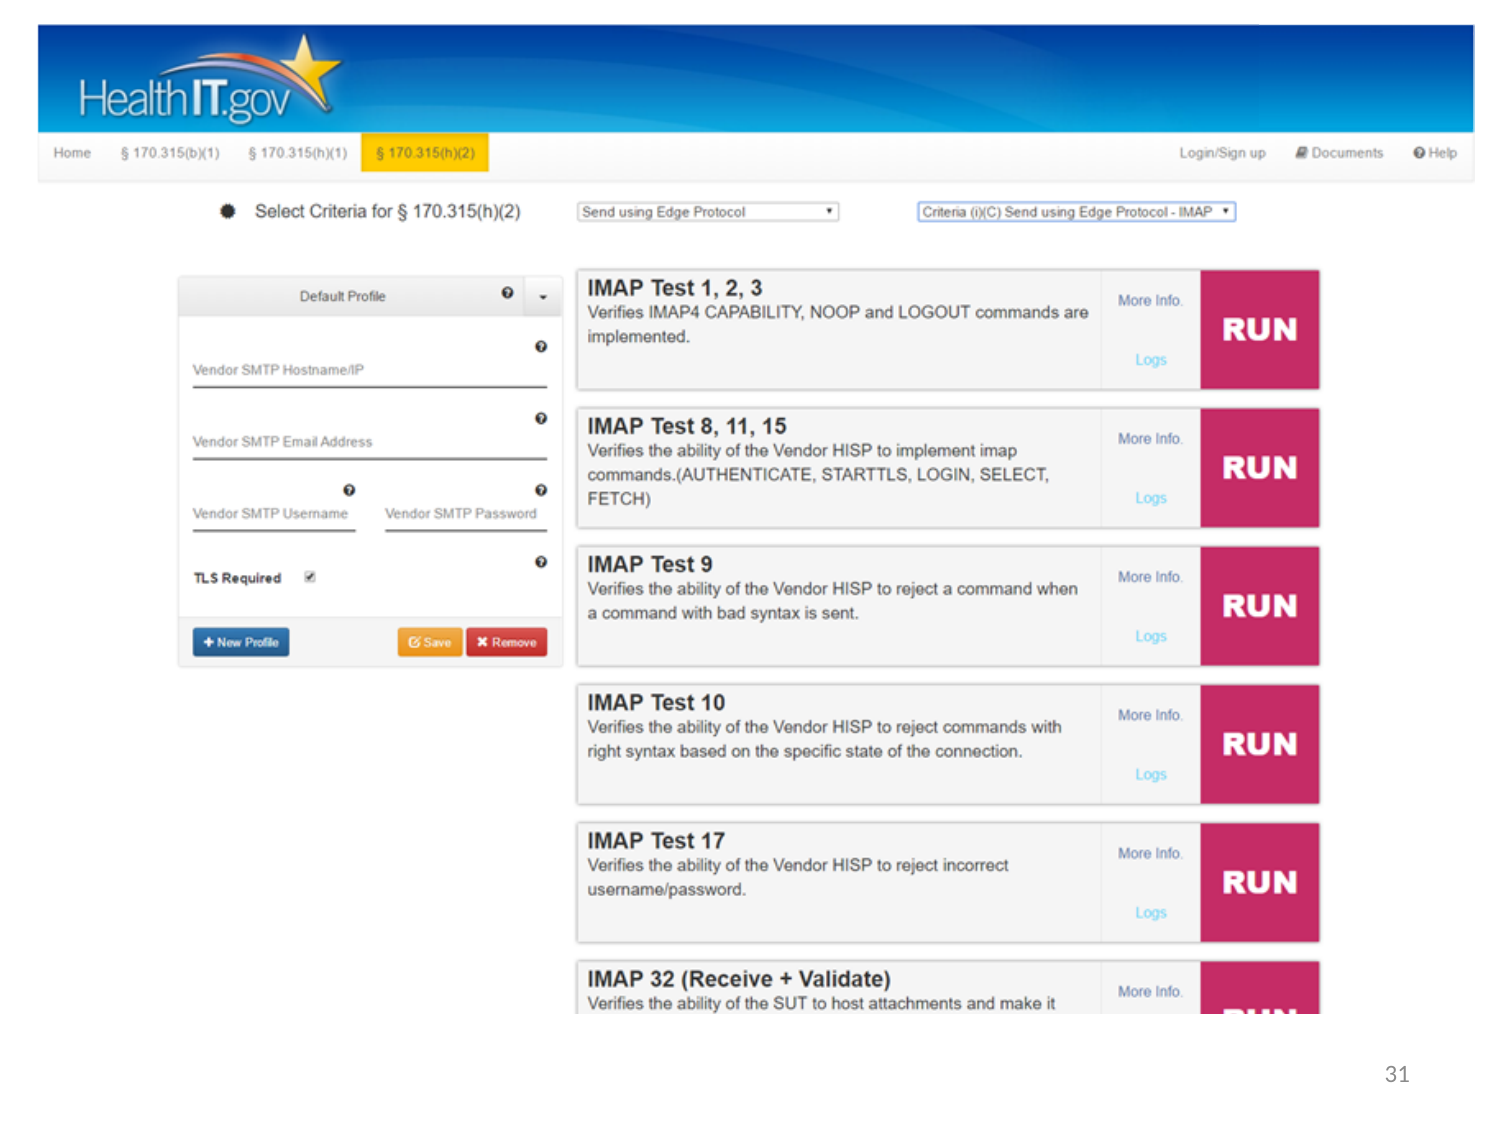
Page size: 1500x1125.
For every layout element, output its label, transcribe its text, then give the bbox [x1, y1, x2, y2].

picture [1259, 24, 1474, 101]
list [37, 24, 1476, 1015]
slide_number 31 [1074, 1042, 1425, 1103]
